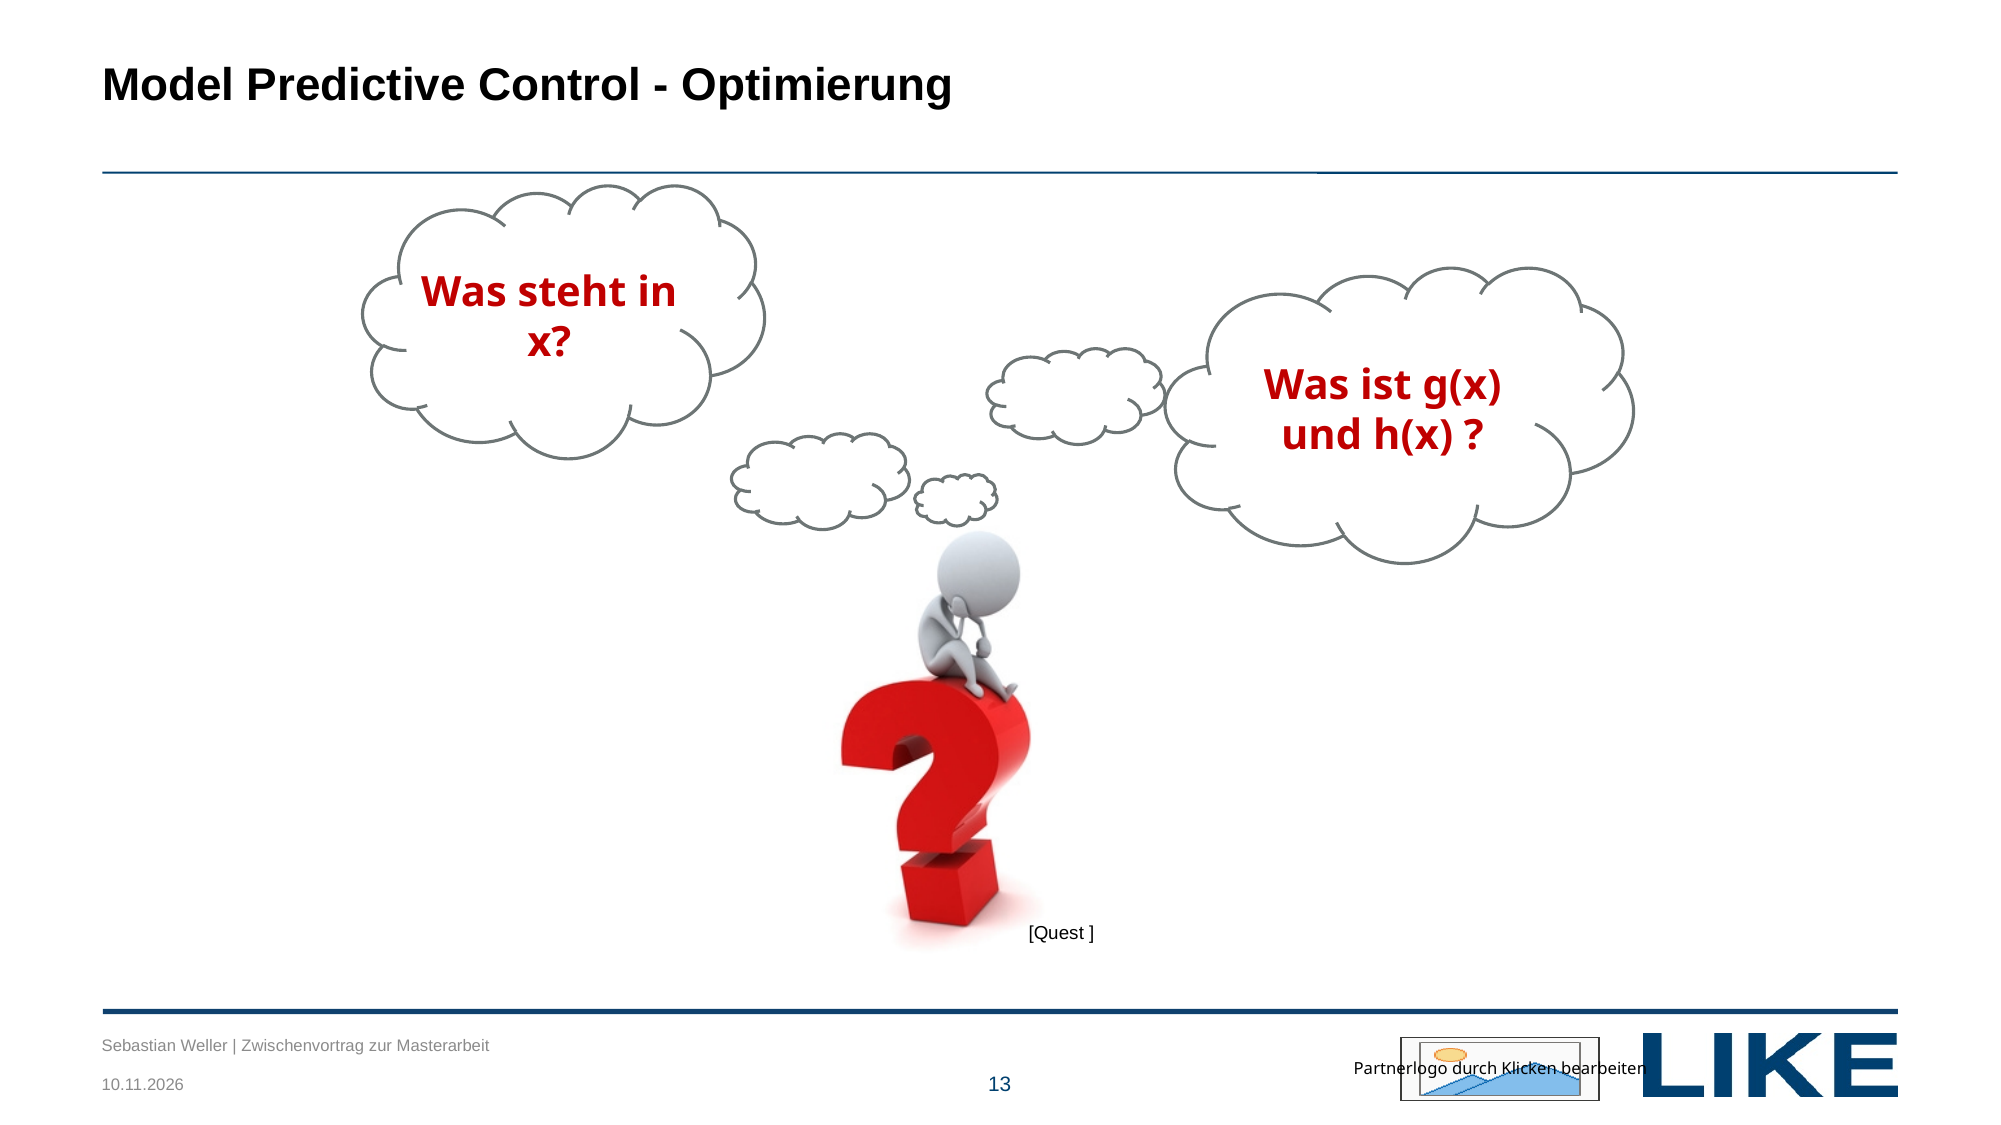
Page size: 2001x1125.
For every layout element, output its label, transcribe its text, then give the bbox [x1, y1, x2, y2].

text_box [914, 474, 998, 503]
text_box [986, 348, 1166, 445]
footer Sebastian Weller | Zwischenvortrag zur Masterarbeit [101, 1034, 735, 1056]
picture [1393, 1033, 1608, 1103]
text_box Was steht in x? [362, 185, 765, 459]
text_box [326, 243, 1673, 988]
text_box [731, 433, 910, 505]
text_box Was ist g(x) und h(x) ? [1164, 268, 1634, 564]
picture [1643, 1033, 1898, 1097]
title Model Predictive Control - Optimierung [102, 54, 1898, 111]
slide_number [101, 1073, 569, 1095]
picture [739, 504, 1189, 954]
